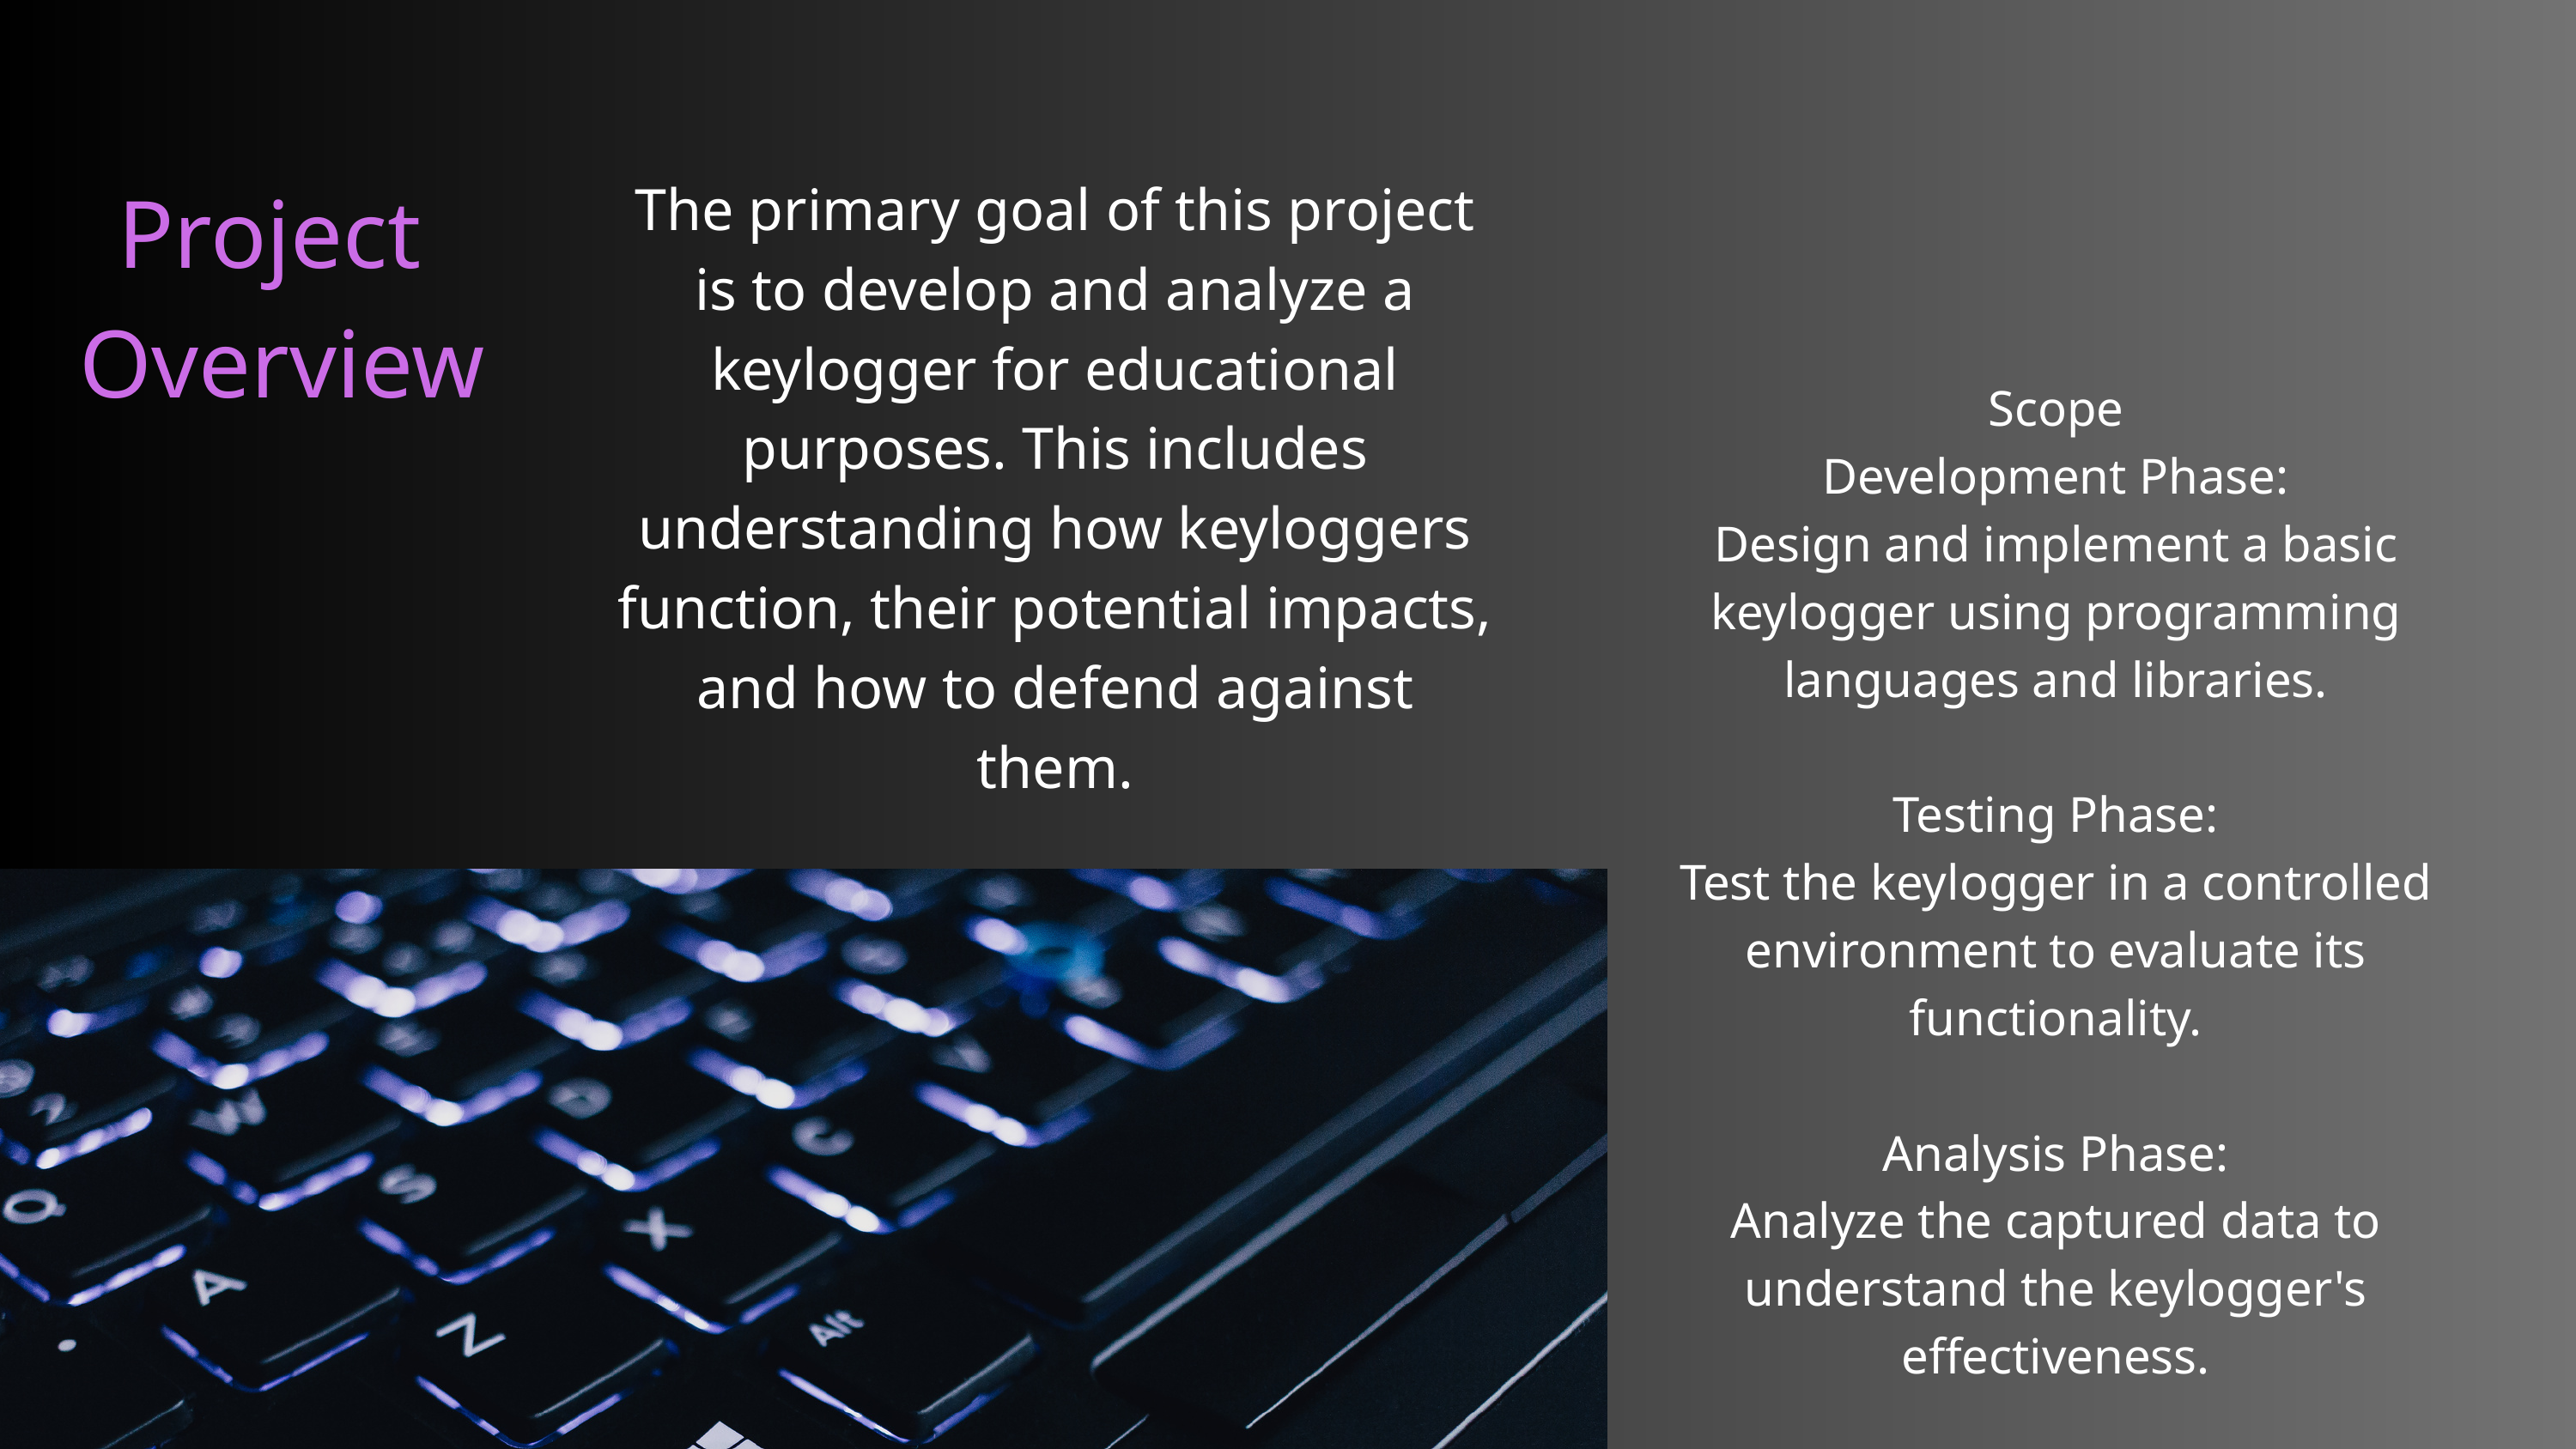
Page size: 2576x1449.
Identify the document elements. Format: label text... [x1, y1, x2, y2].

text_box [0, 869, 1607, 1449]
text_box Project Overview [67, 156, 496, 417]
text_box The primary goal of this project is to develop and analyze a keylogger for educational purposes. This includes understanding how keyloggers function, their potential impacts, and how to defend against them. [614, 161, 1497, 800]
text_box Scope Development Phase: Design and implement a basic keylogger using programming languages and libraries. Testing Phase: Test the keylogger in a controlled environment to evaluate its functionality. Analysis Phase: Analyze the captured data to understand the keylogger's effectiveness. [1637, 368, 2475, 1384]
